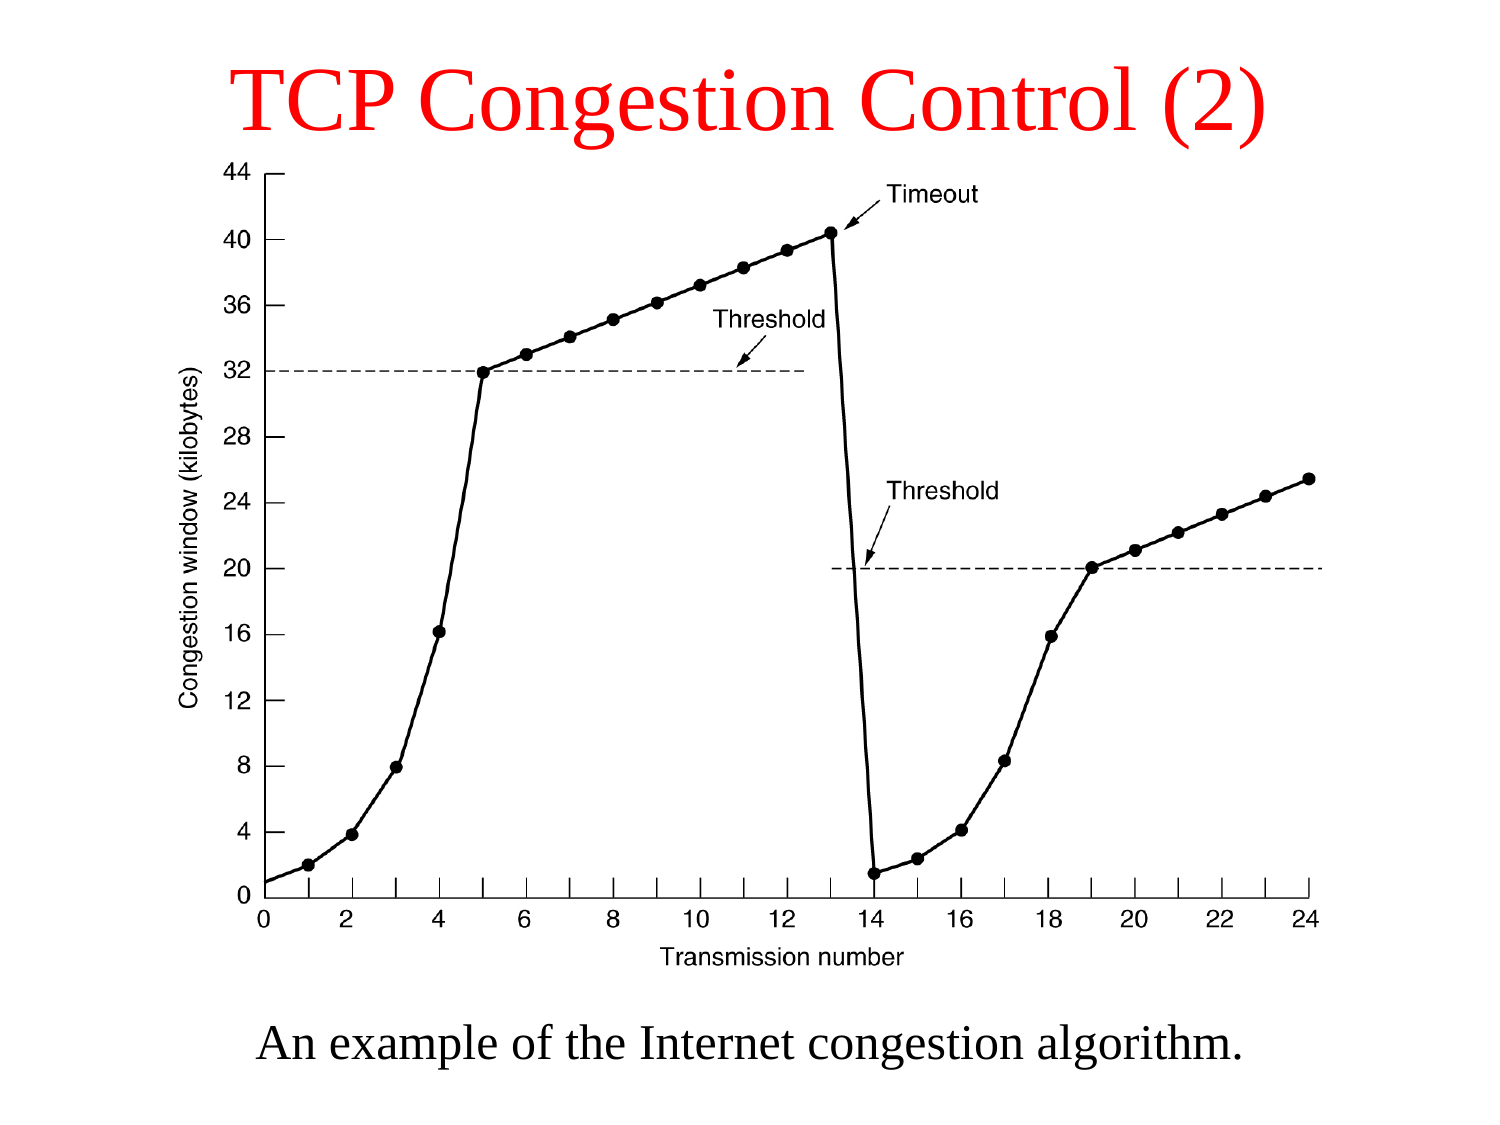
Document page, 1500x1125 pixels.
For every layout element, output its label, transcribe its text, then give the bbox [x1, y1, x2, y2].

picture [173, 156, 1322, 972]
list An example of the Internet congestion algorithm. [0, 1002, 1500, 1088]
title TCP Congestion Control (2) [0, 0, 1500, 188]
